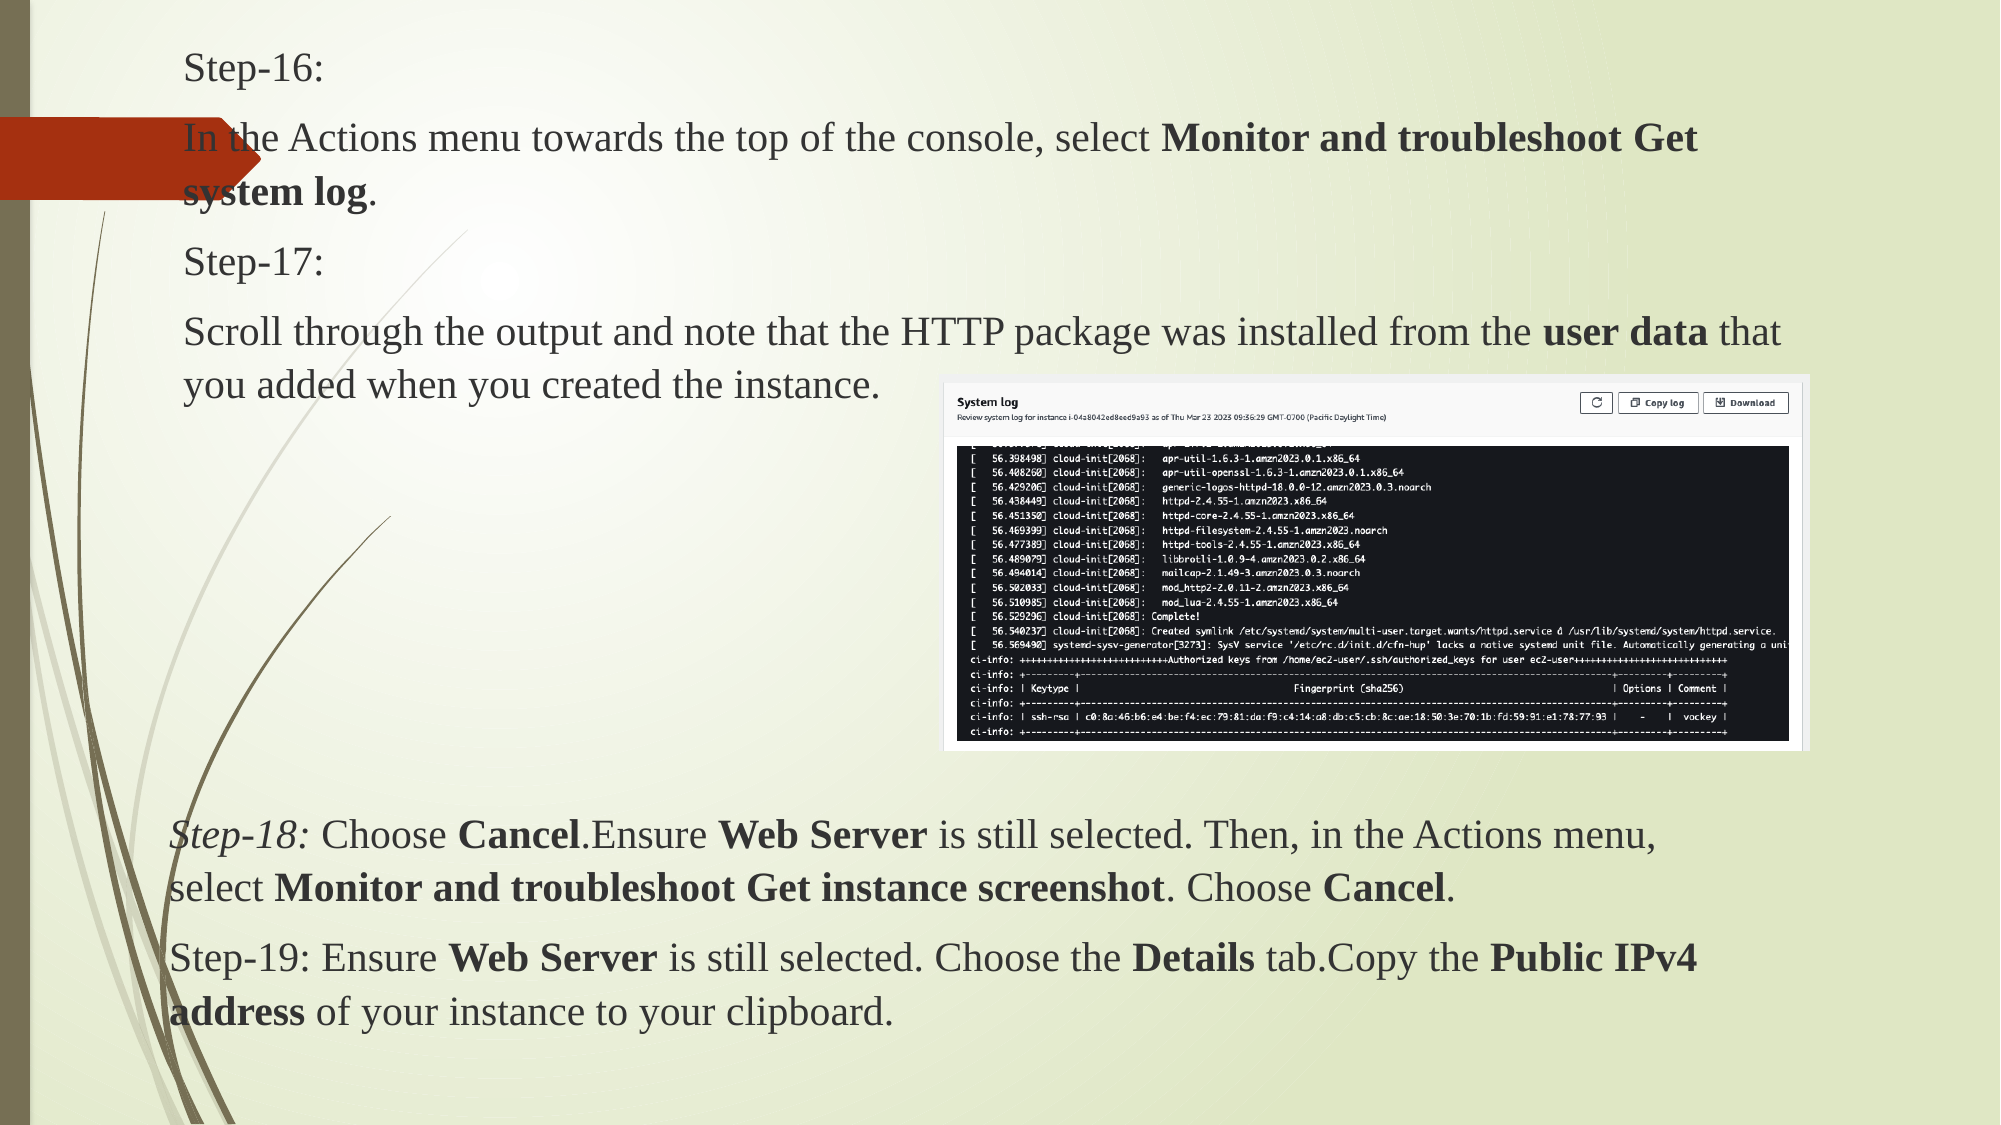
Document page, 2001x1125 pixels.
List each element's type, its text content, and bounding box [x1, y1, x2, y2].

text_box Step-16: In the Actions menu towards the top of the console, select Monitor and troubleshoot Get system log. Step-17: Scroll through the output and note that the HTTP package was installed from the user data that you added when you created the instance. [168, 28, 1839, 415]
text_box Step-18: Choose Cancel.Ensure Web Server is still selected. Then, in the Actions menu, select Monitor and troubleshoot Get instance screenshot. Choose Cancel. Step-19: Ensure Web Server is still selected. Choose the Details tab.Copy the Public IPv4 address of your instance to your clipboard. [154, 795, 1724, 1041]
picture [938, 374, 1811, 751]
